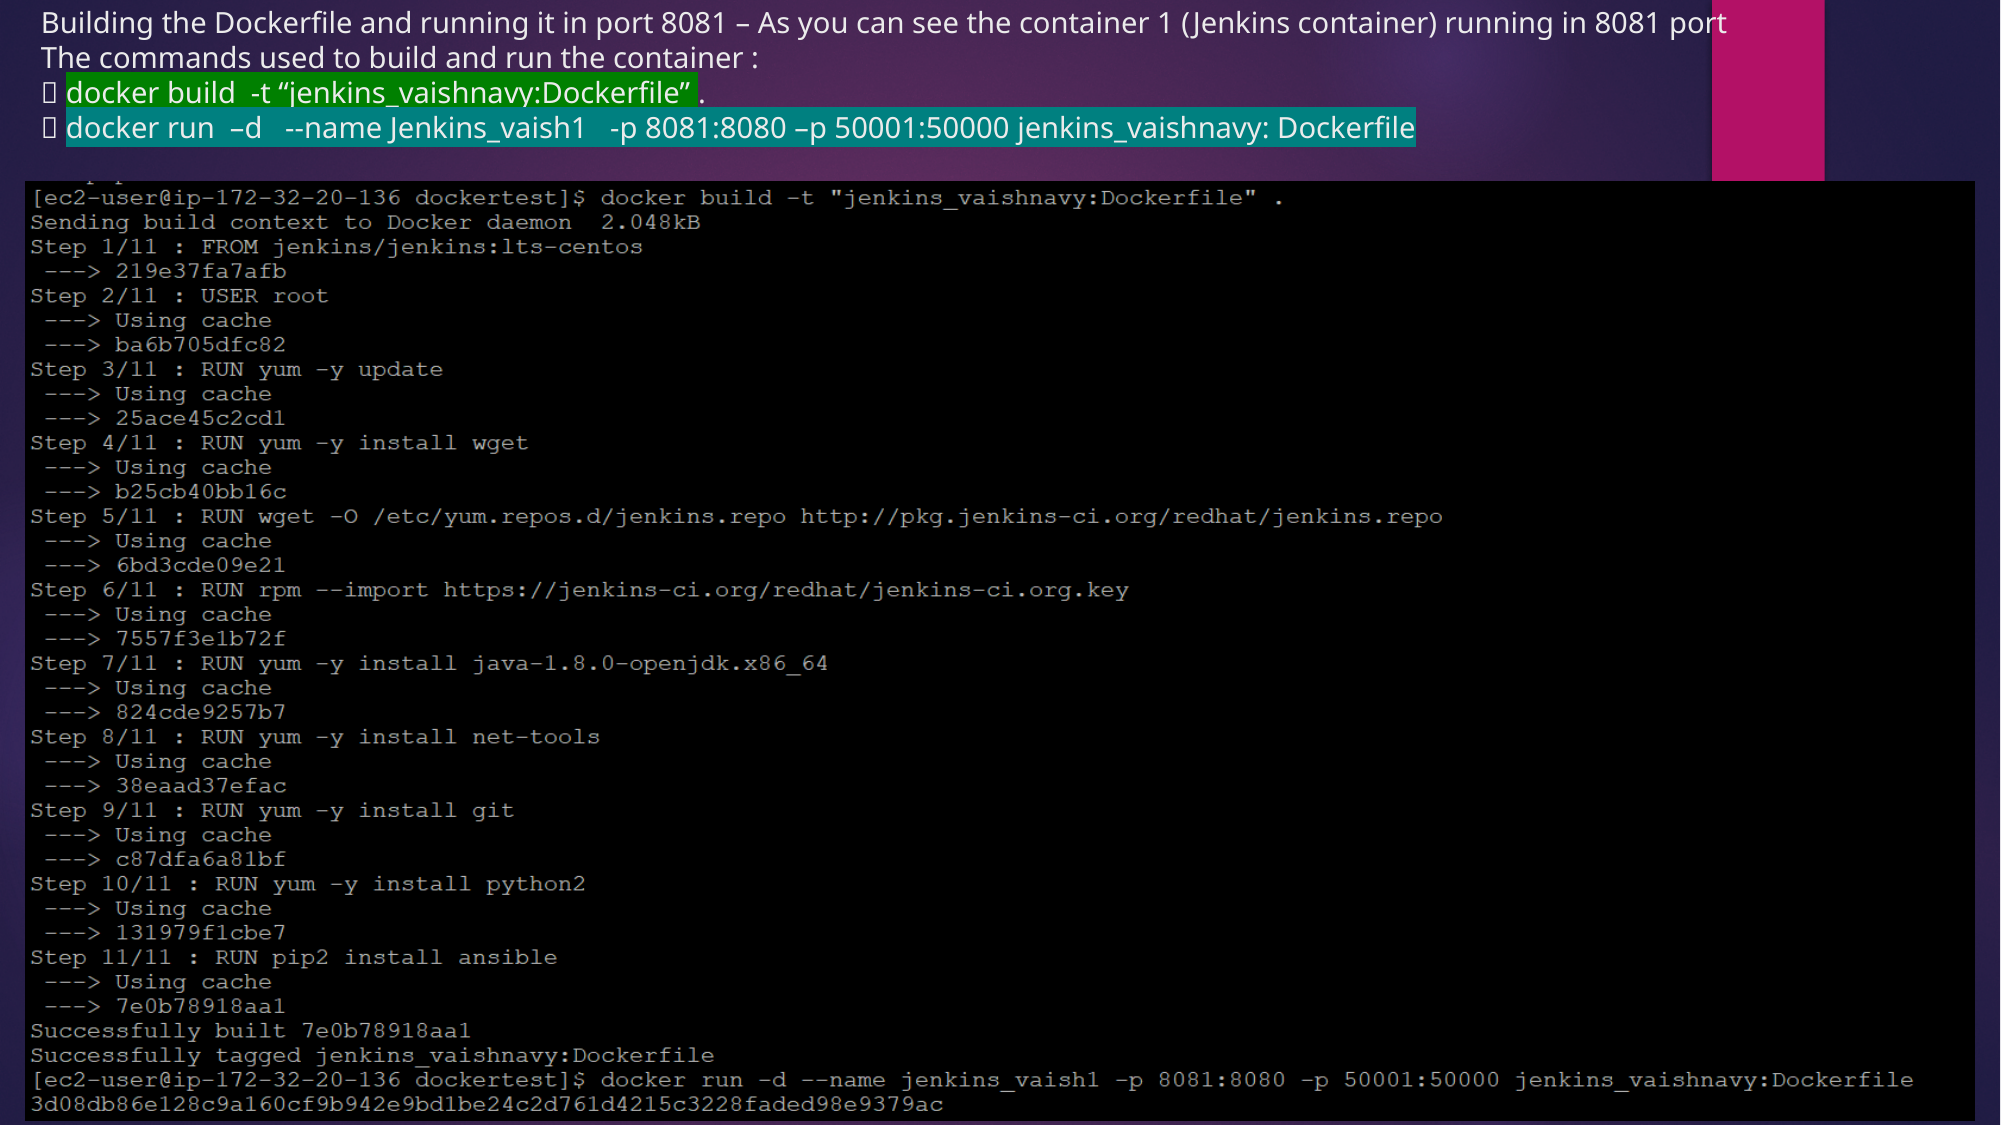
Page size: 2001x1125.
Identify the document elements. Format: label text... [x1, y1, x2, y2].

title Building the Dockerfile and running it in port 8081 – As you can see the container 1 (Jenkins container) running in 8081 port The commands used to build and run the container :  docker build -t “jenkins_vaishnavy:Dockerfile” .  docker run –d --name Jenkins_vaish1 -p 8081:8080 –p 50001:50000 jenkins_vaishnavy: Dockerfile [25, 0, 1944, 174]
picture [0, 174, 1975, 1125]
